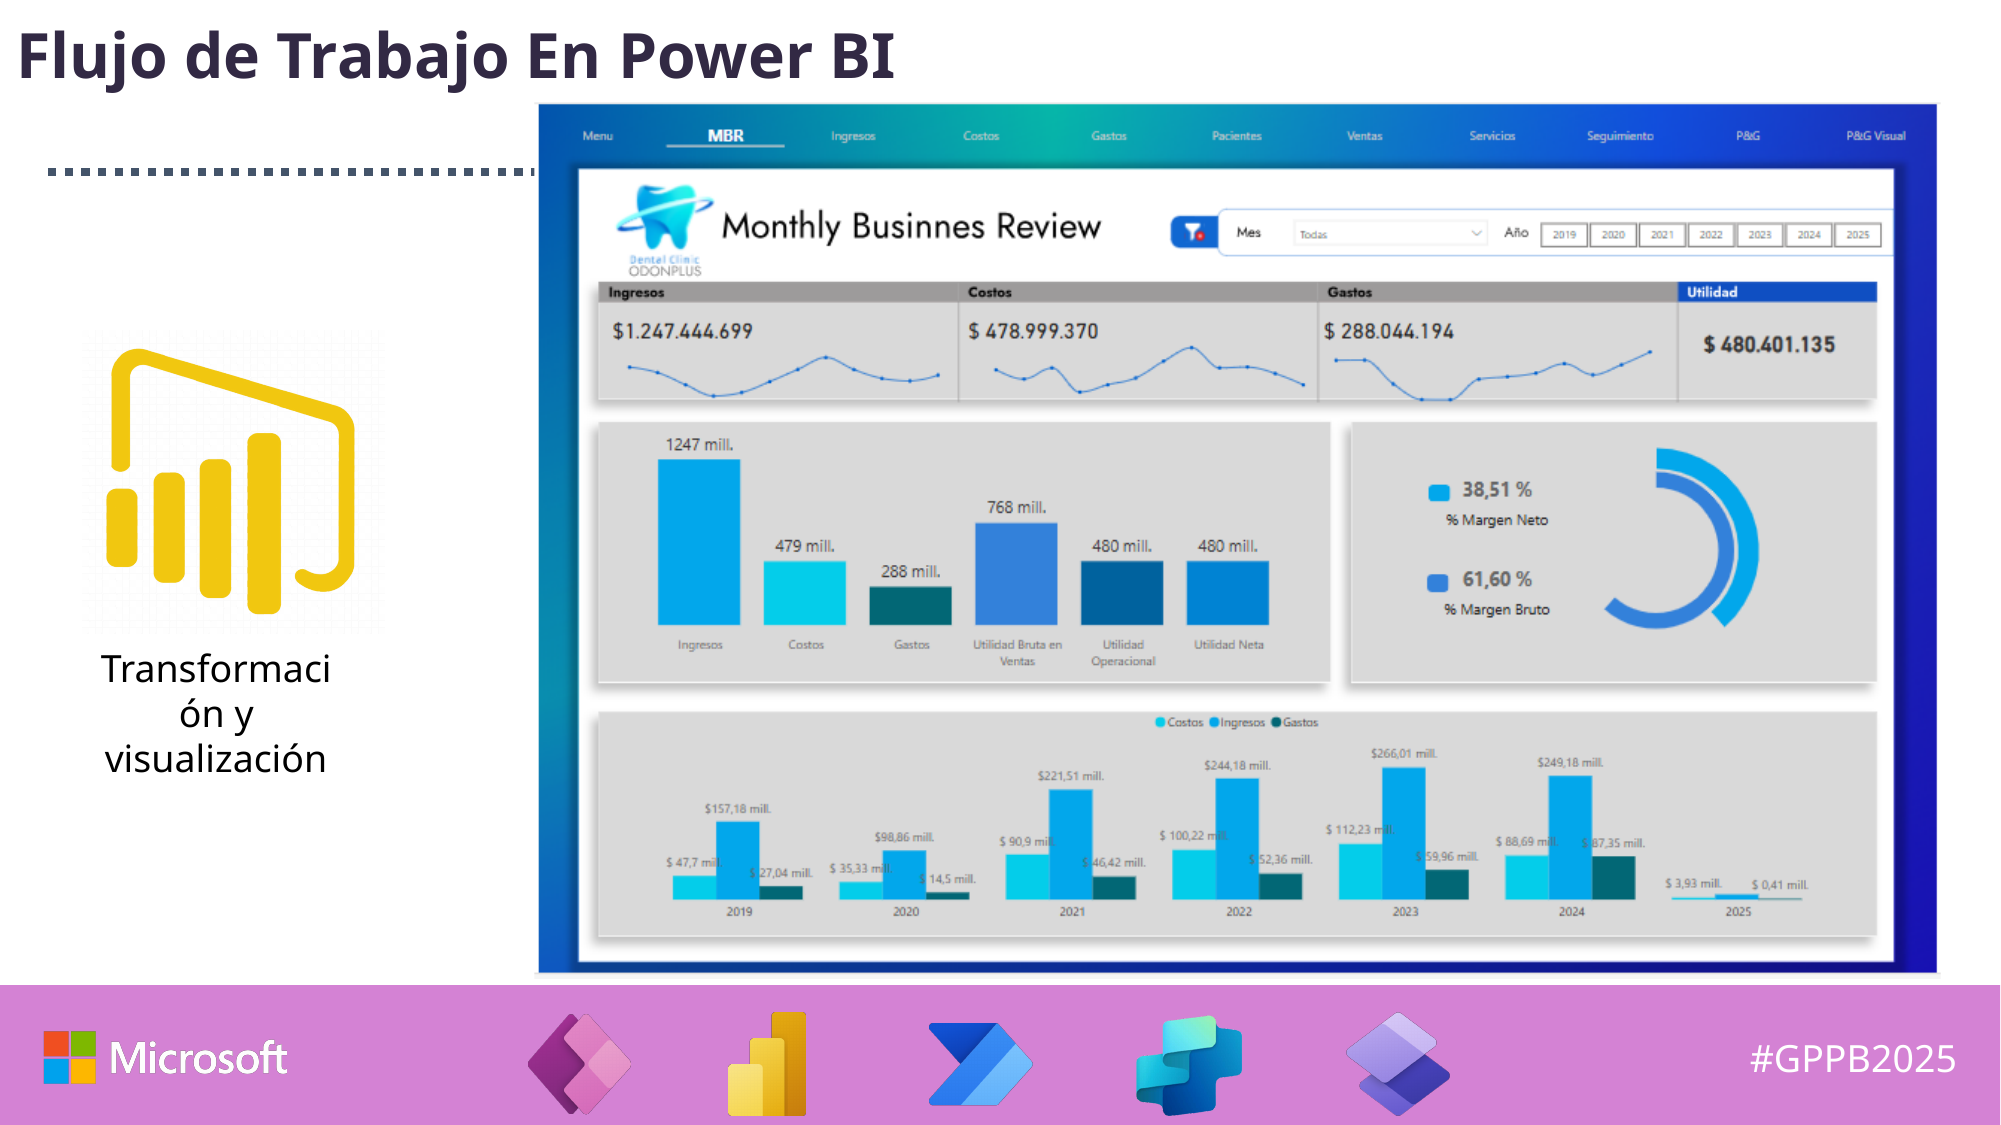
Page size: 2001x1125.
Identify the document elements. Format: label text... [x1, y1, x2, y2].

picture [82, 330, 385, 634]
text_box Transformación y visualización [82, 637, 351, 788]
picture [528, 1012, 631, 1116]
picture [1130, 1012, 1249, 1116]
picture [1346, 1012, 1450, 1116]
picture [715, 1012, 819, 1116]
title Flujo de Trabajo En Power BI [1, 0, 1941, 148]
picture [929, 1012, 1033, 1116]
picture [534, 102, 1941, 979]
picture [0, 979, 339, 1125]
